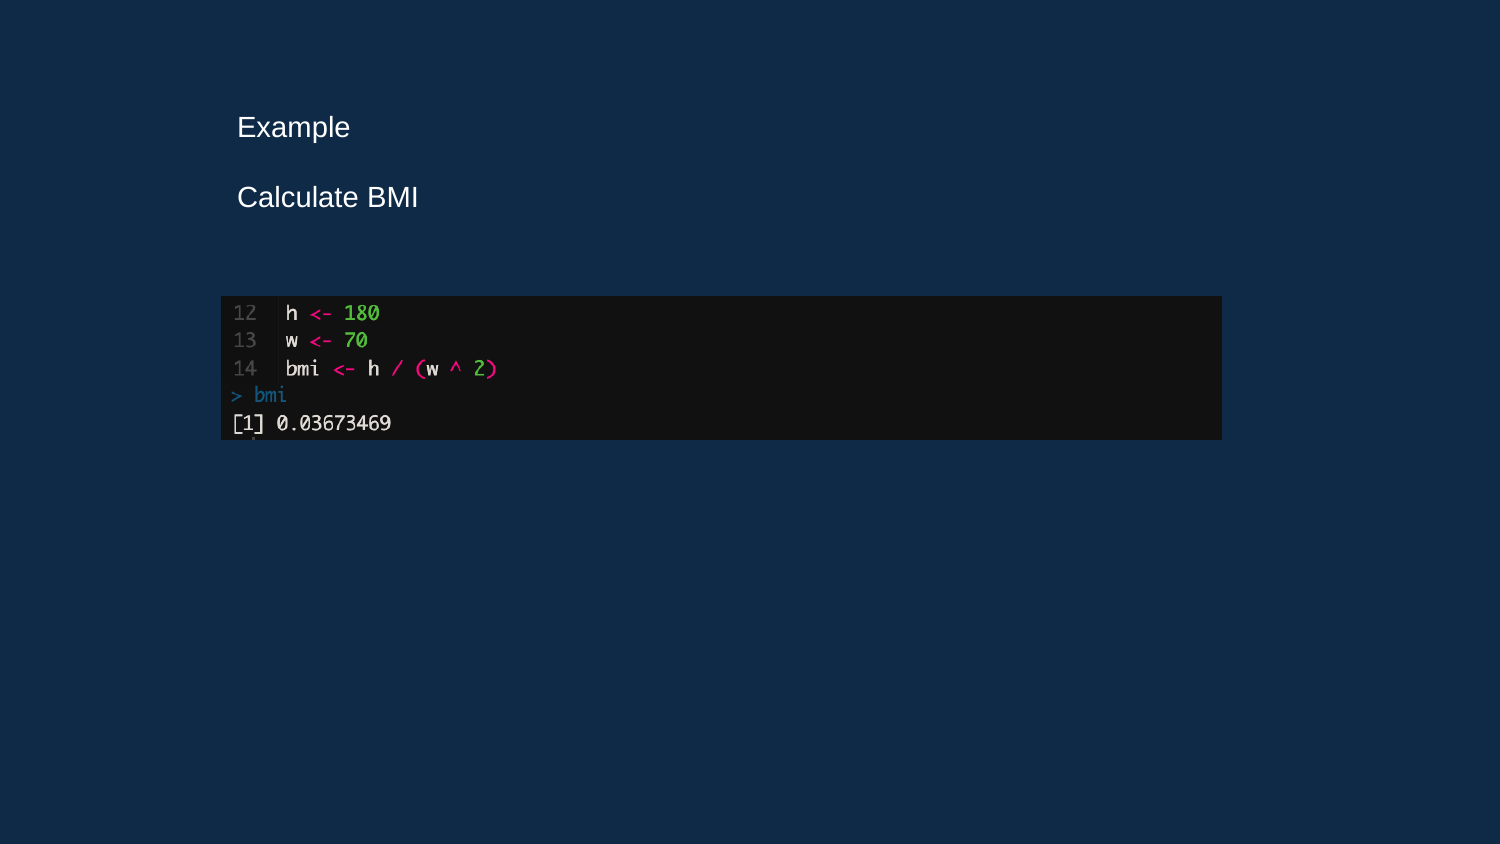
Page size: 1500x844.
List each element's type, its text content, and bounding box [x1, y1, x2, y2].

text_box Example Calculate BMI [222, 100, 435, 221]
picture [221, 296, 1222, 440]
